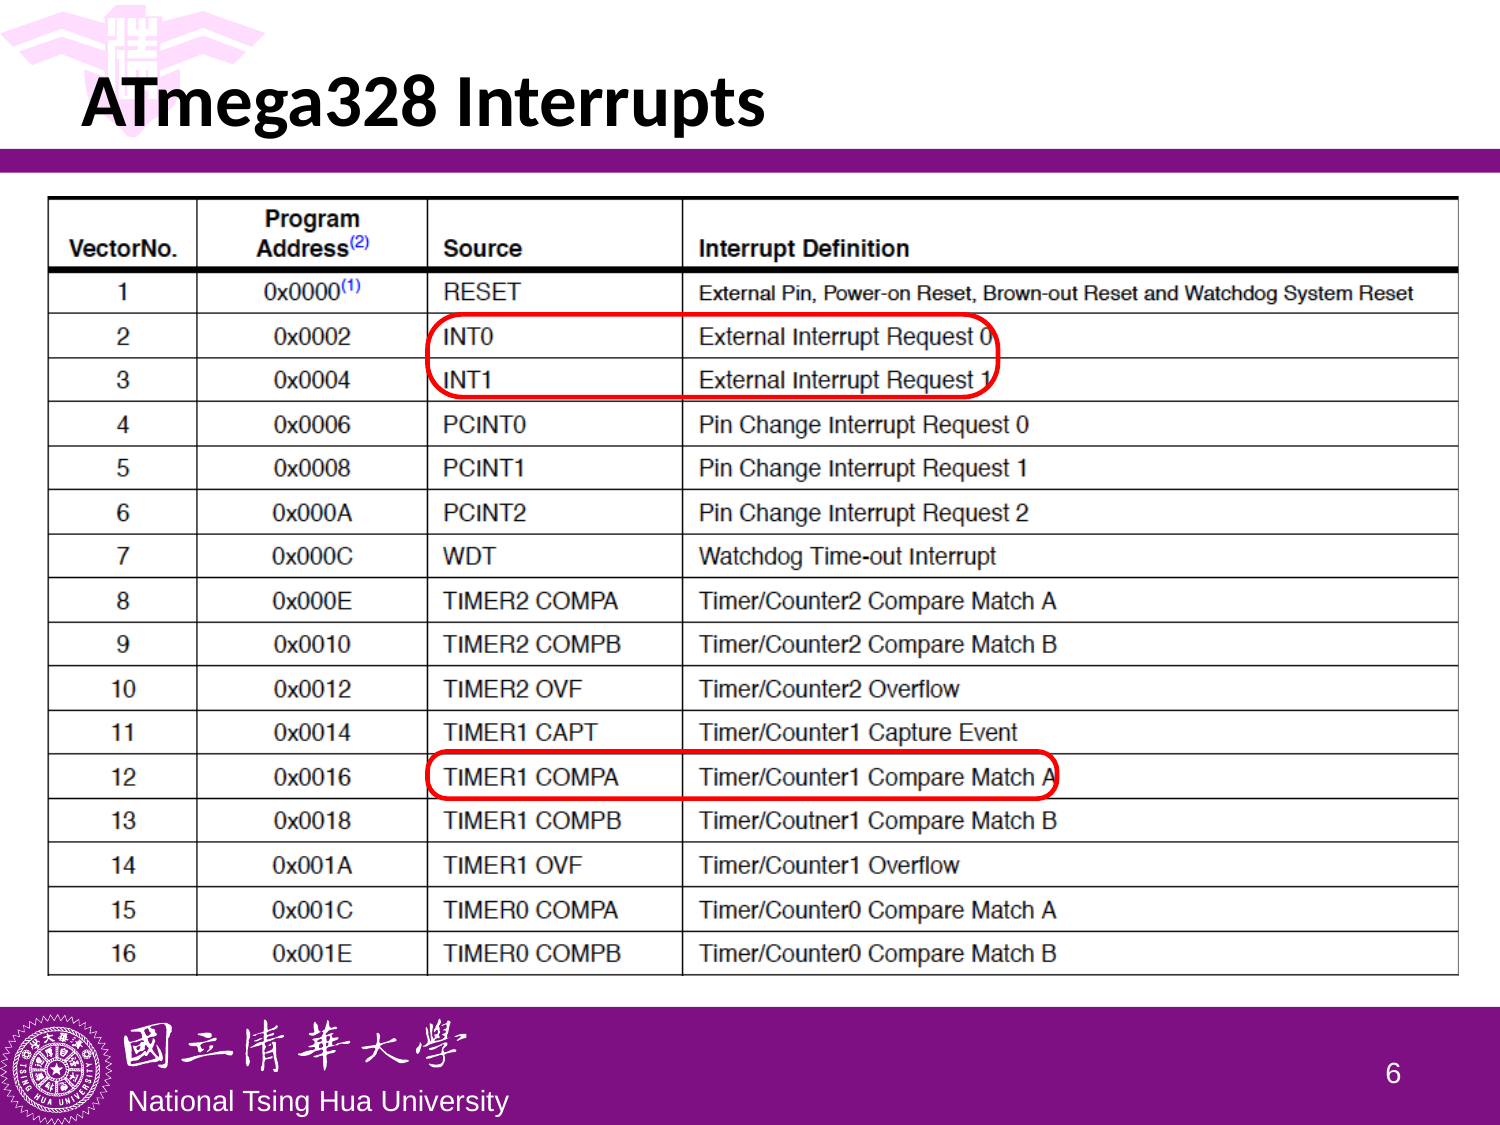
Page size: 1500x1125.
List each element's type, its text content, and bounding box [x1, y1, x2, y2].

picture [45, 196, 1459, 976]
slide_number 5 [1104, 1021, 1417, 1097]
title ATmega328 Interrupts [66, 37, 1436, 149]
